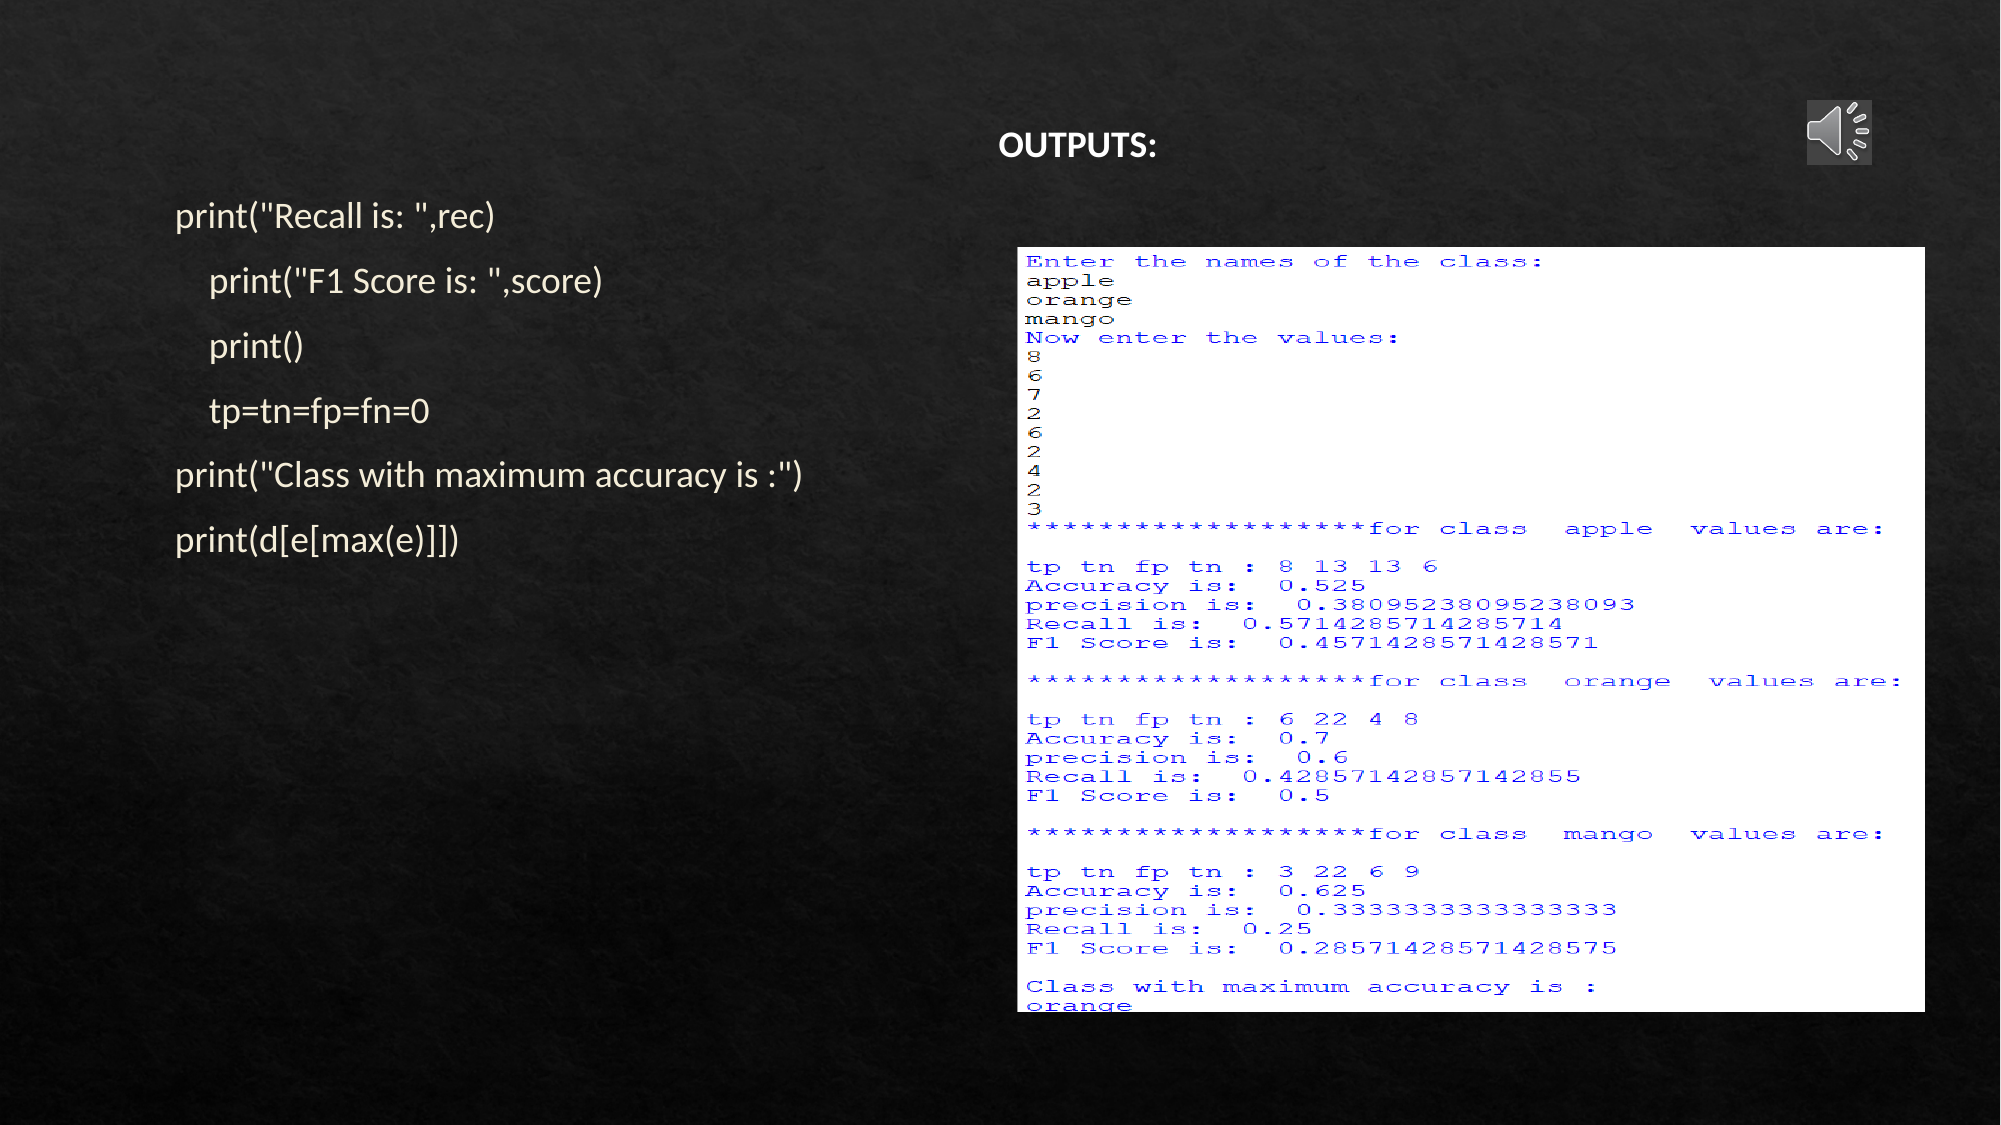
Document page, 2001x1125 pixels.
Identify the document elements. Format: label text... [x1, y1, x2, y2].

text_box OUTPUTS: [983, 112, 1727, 218]
text_box print("Recall is: ",rec) print("F1 Score is: ",score) print() tp=tn=fp=fn=0 print("Class with maximum accuracy is :") print(d[e[max(e)]]) [160, 180, 819, 630]
picture [1017, 247, 1926, 1013]
picture [1806, 99, 1874, 167]
